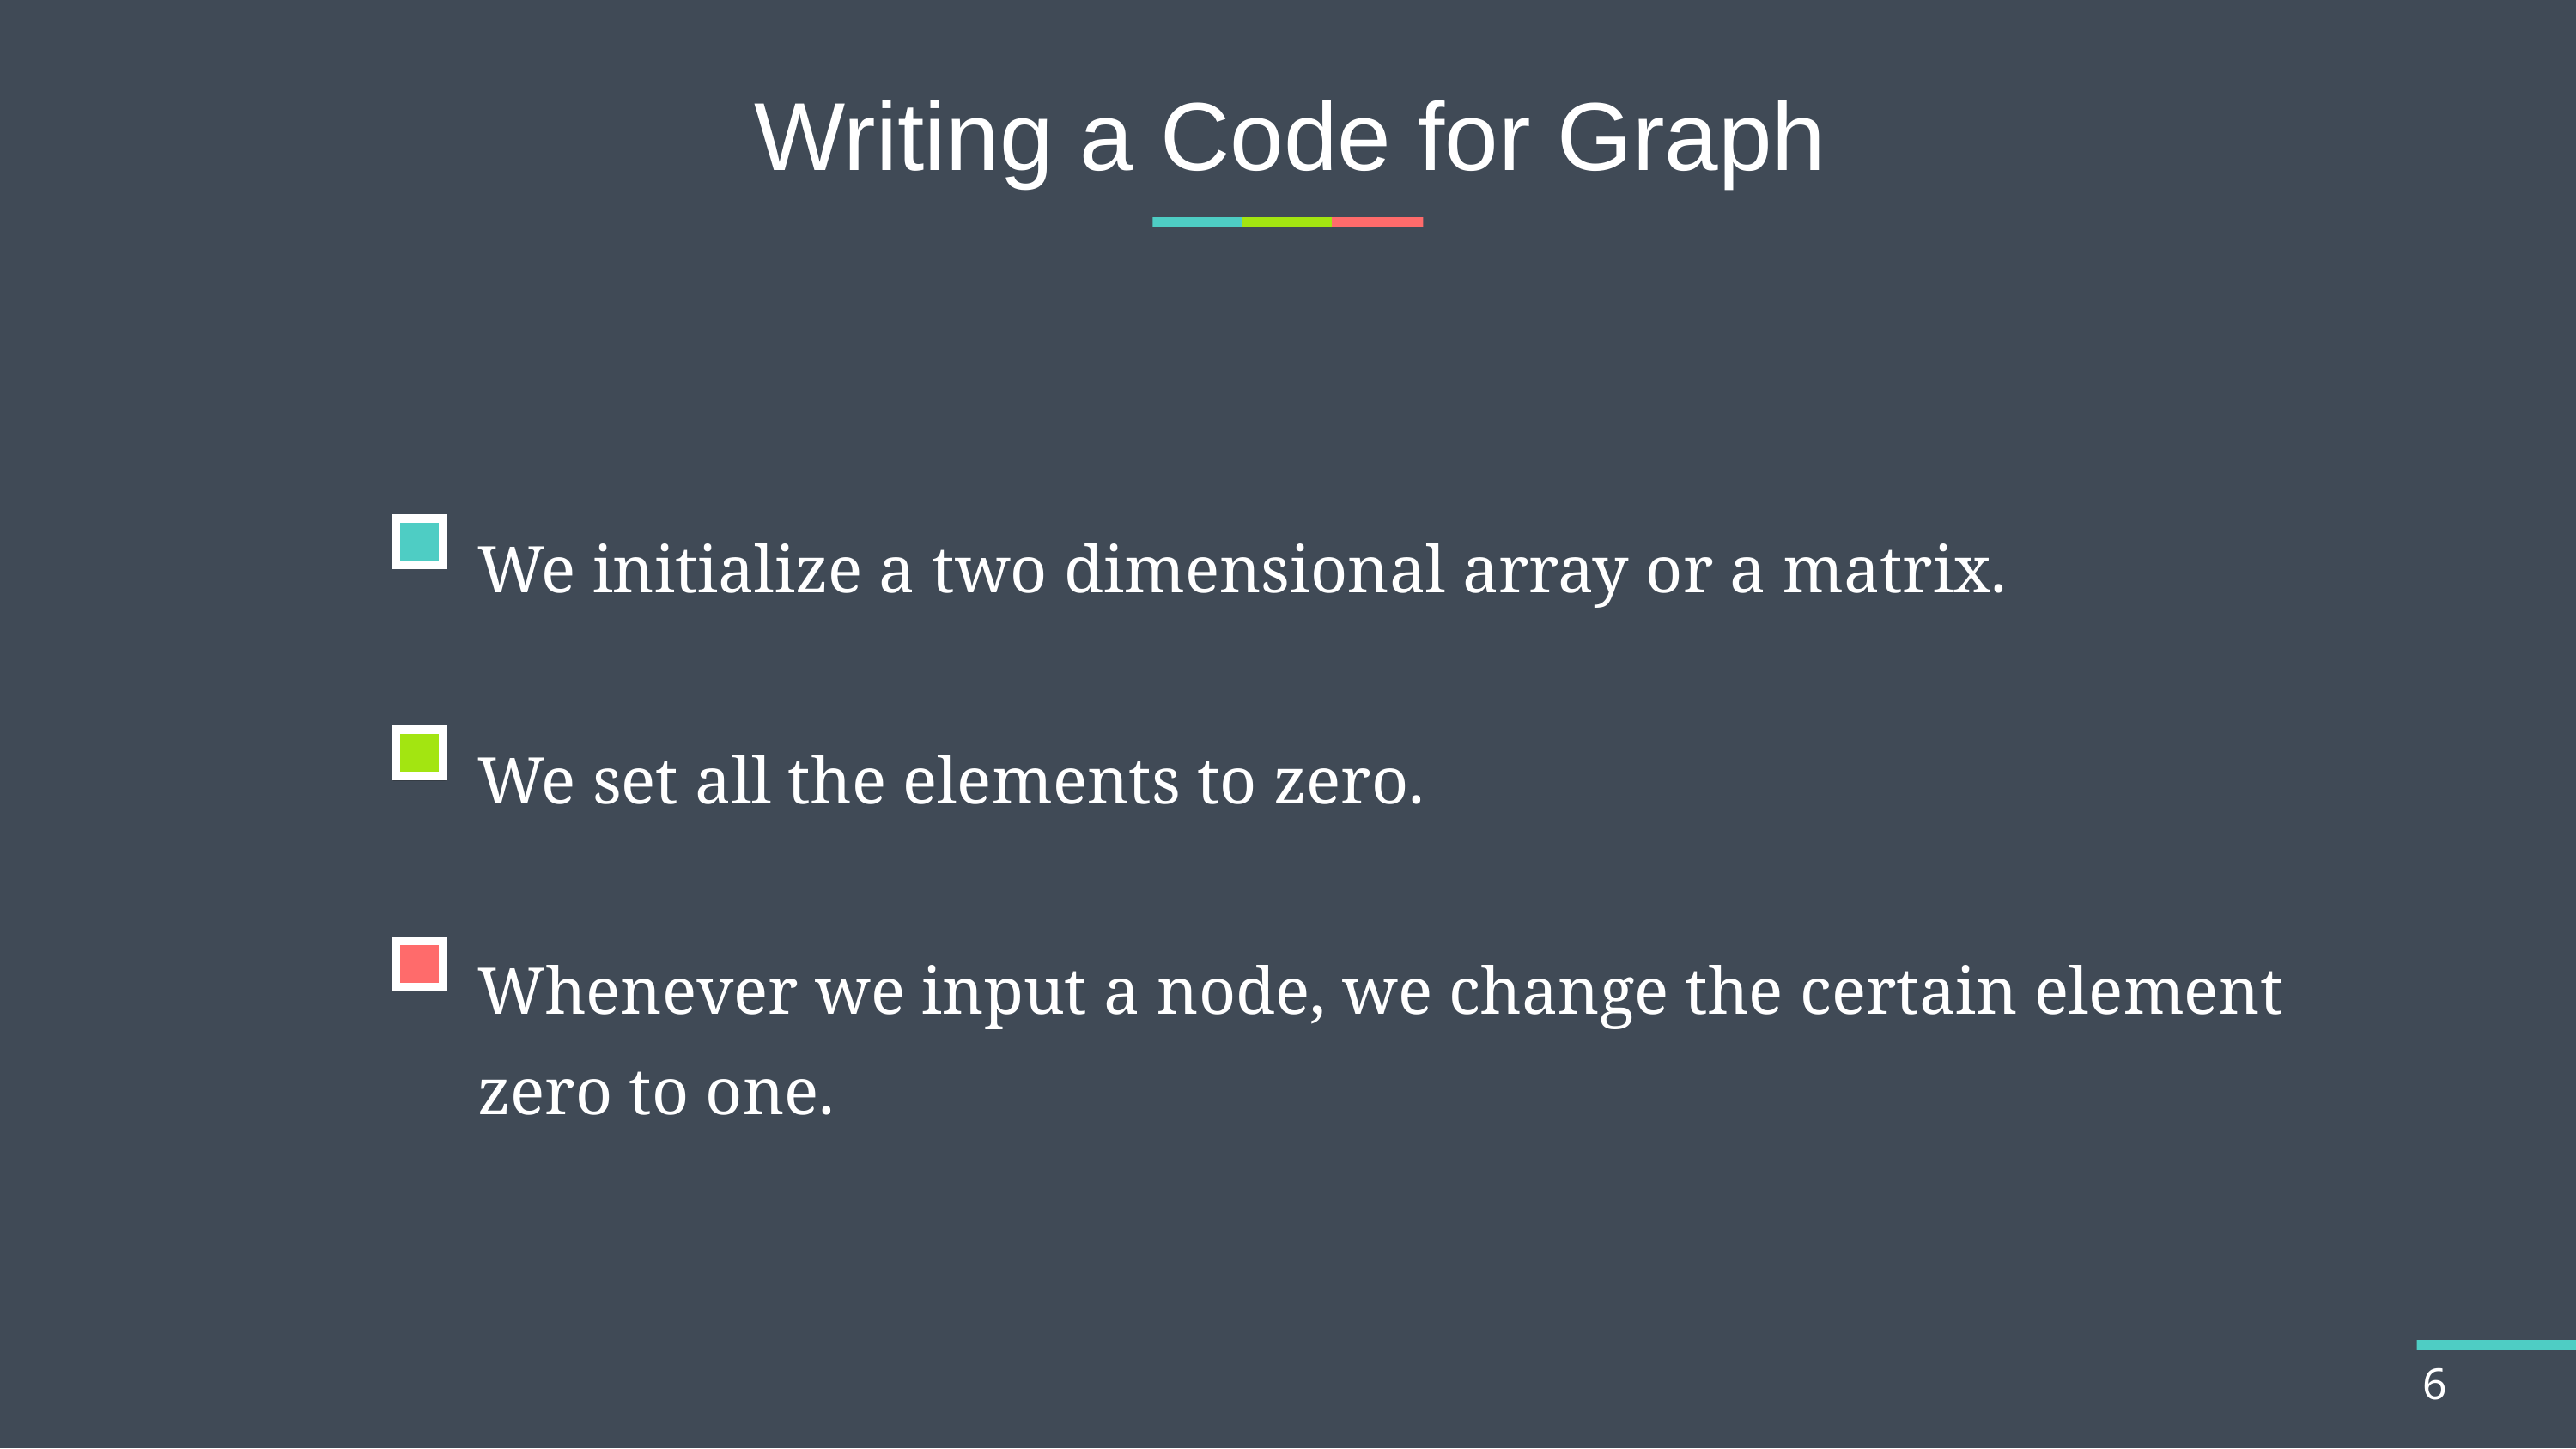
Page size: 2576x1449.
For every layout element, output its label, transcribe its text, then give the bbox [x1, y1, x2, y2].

list We set all the elements to zero. [465, 709, 2147, 882]
slide_number 6 [2409, 1351, 2576, 1421]
list Whenever we input a node, we change the certain element zero to one. [465, 920, 2387, 1094]
title Writing a Code for Graph [69, 49, 2512, 230]
list We initialize a two dimensional array or a matrix. [465, 498, 2147, 671]
